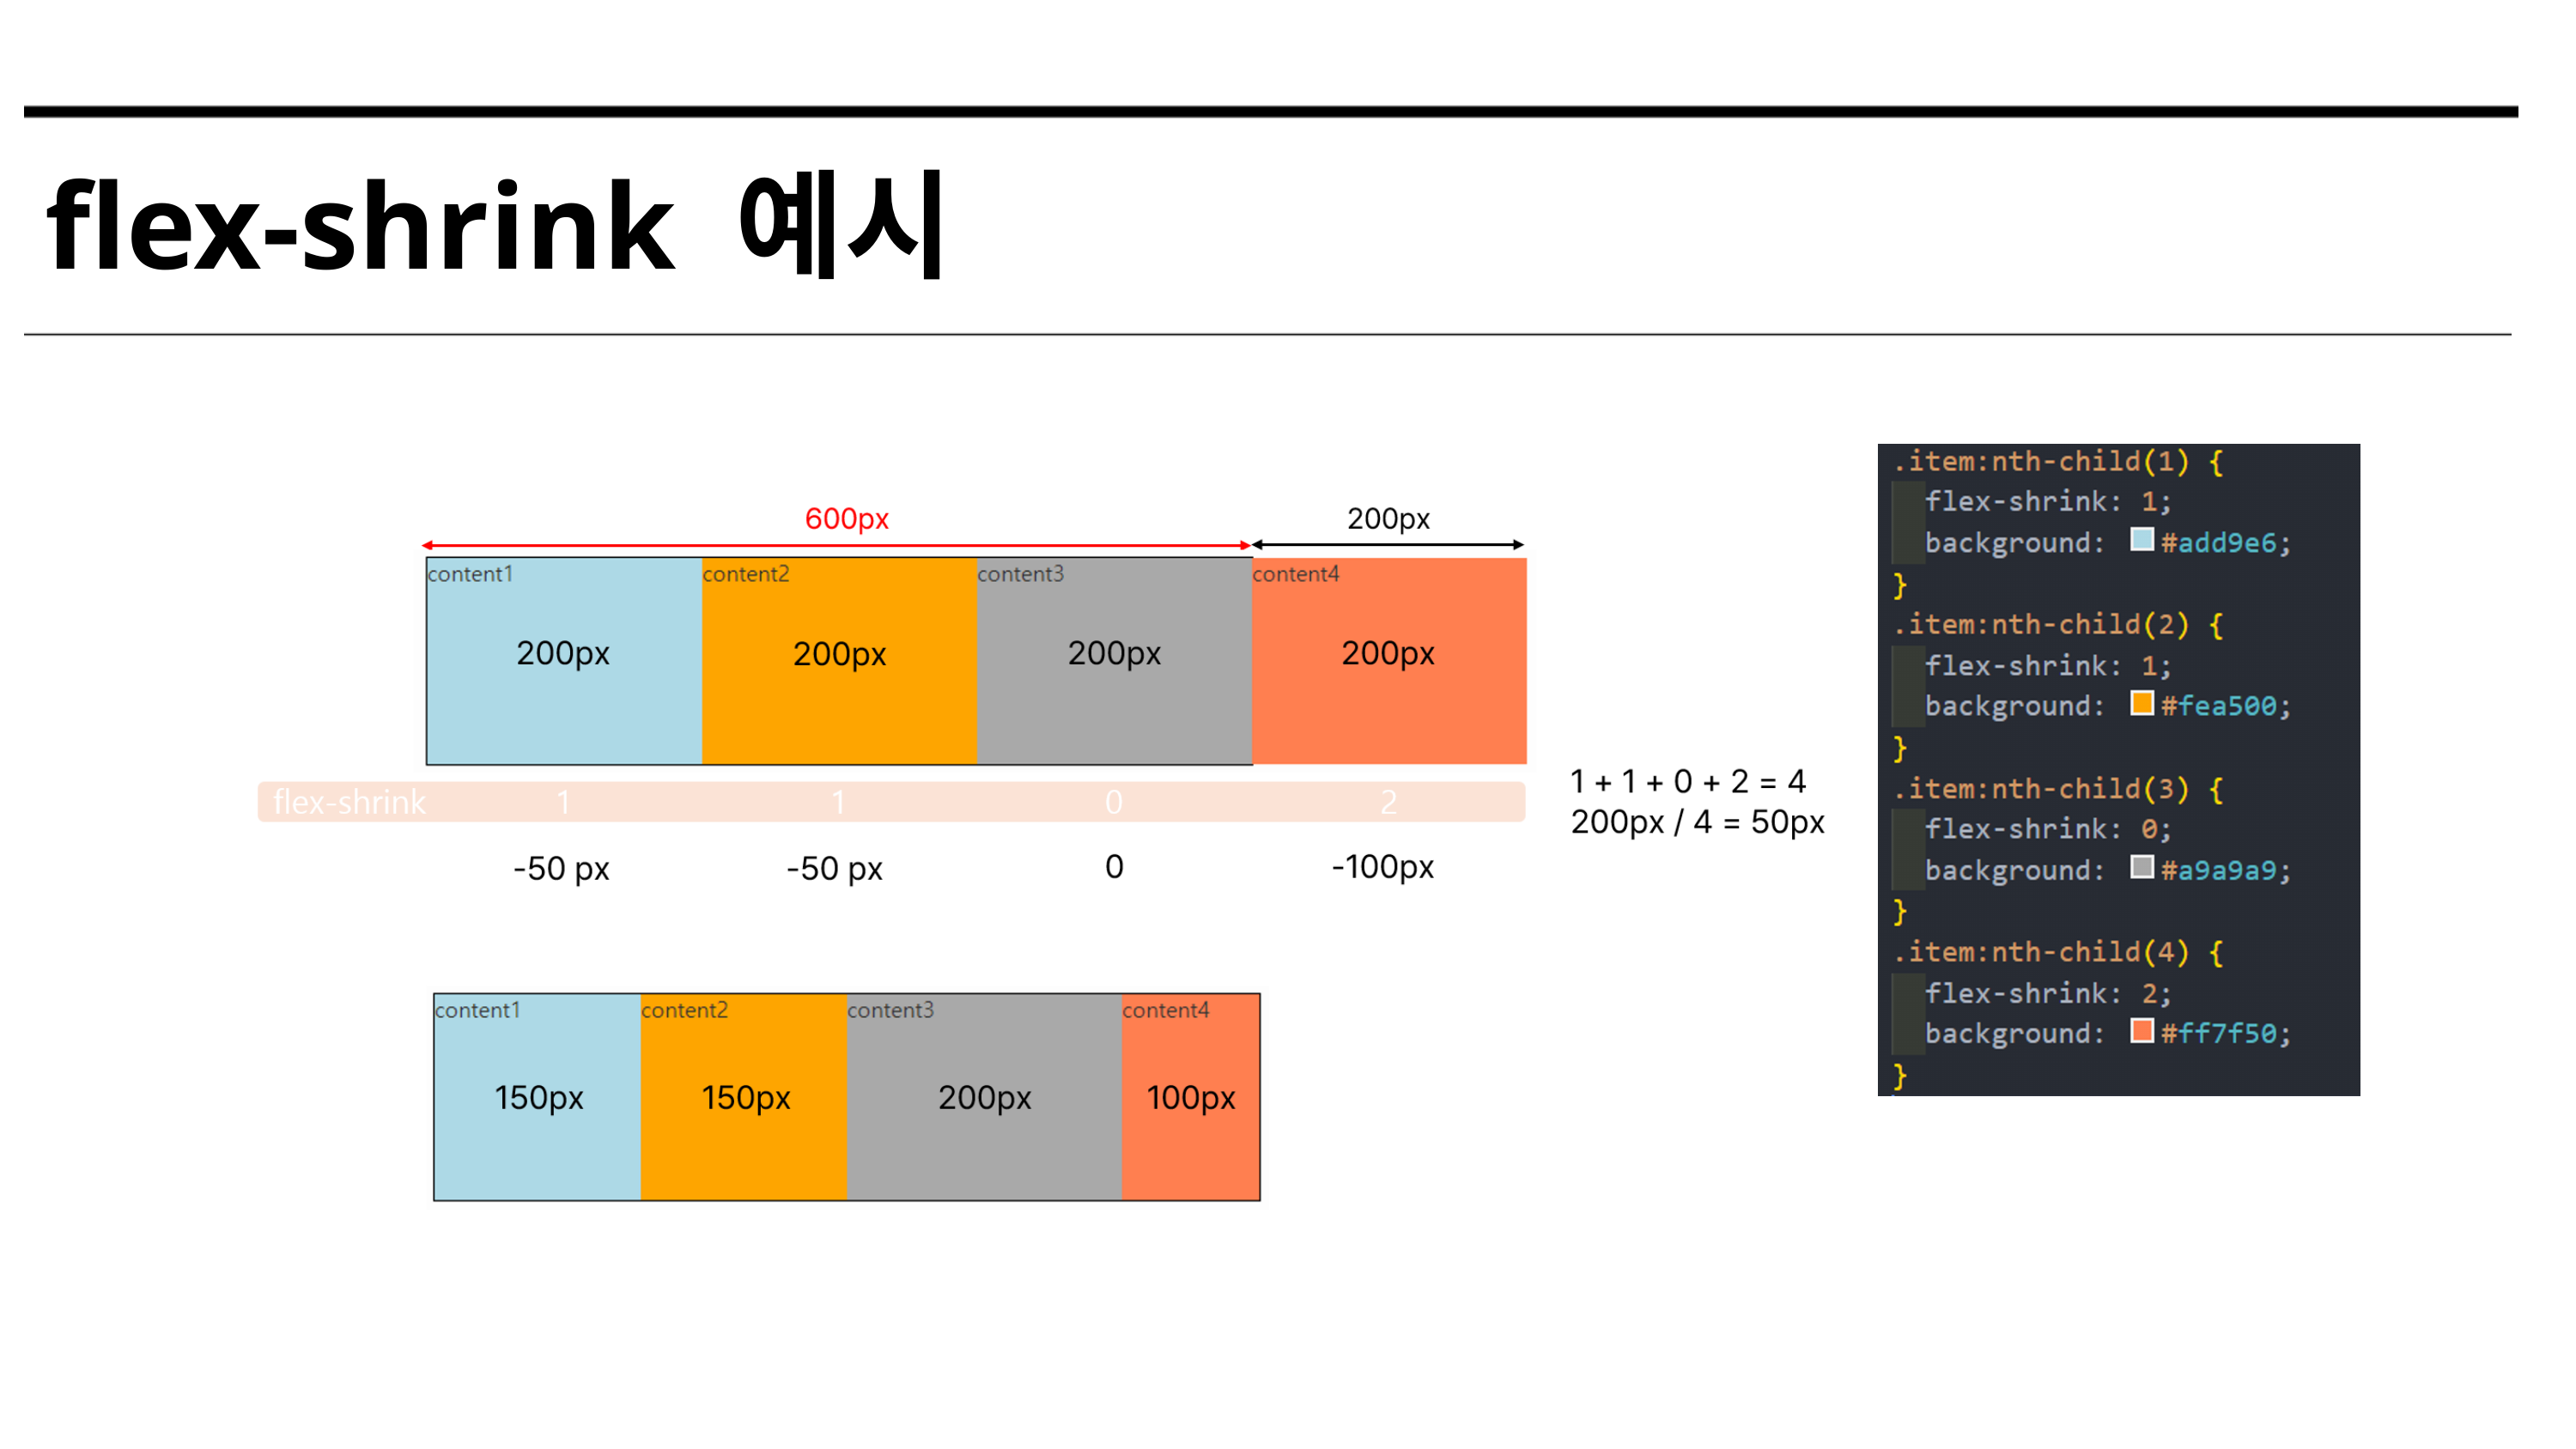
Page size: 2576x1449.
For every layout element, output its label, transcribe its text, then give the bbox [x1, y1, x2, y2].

text_box flex-shrink 예시 [32, 144, 1578, 300]
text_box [24, 331, 2512, 338]
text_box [23, 89, 2519, 135]
picture [1878, 444, 2360, 1096]
picture [171, 449, 1859, 1301]
